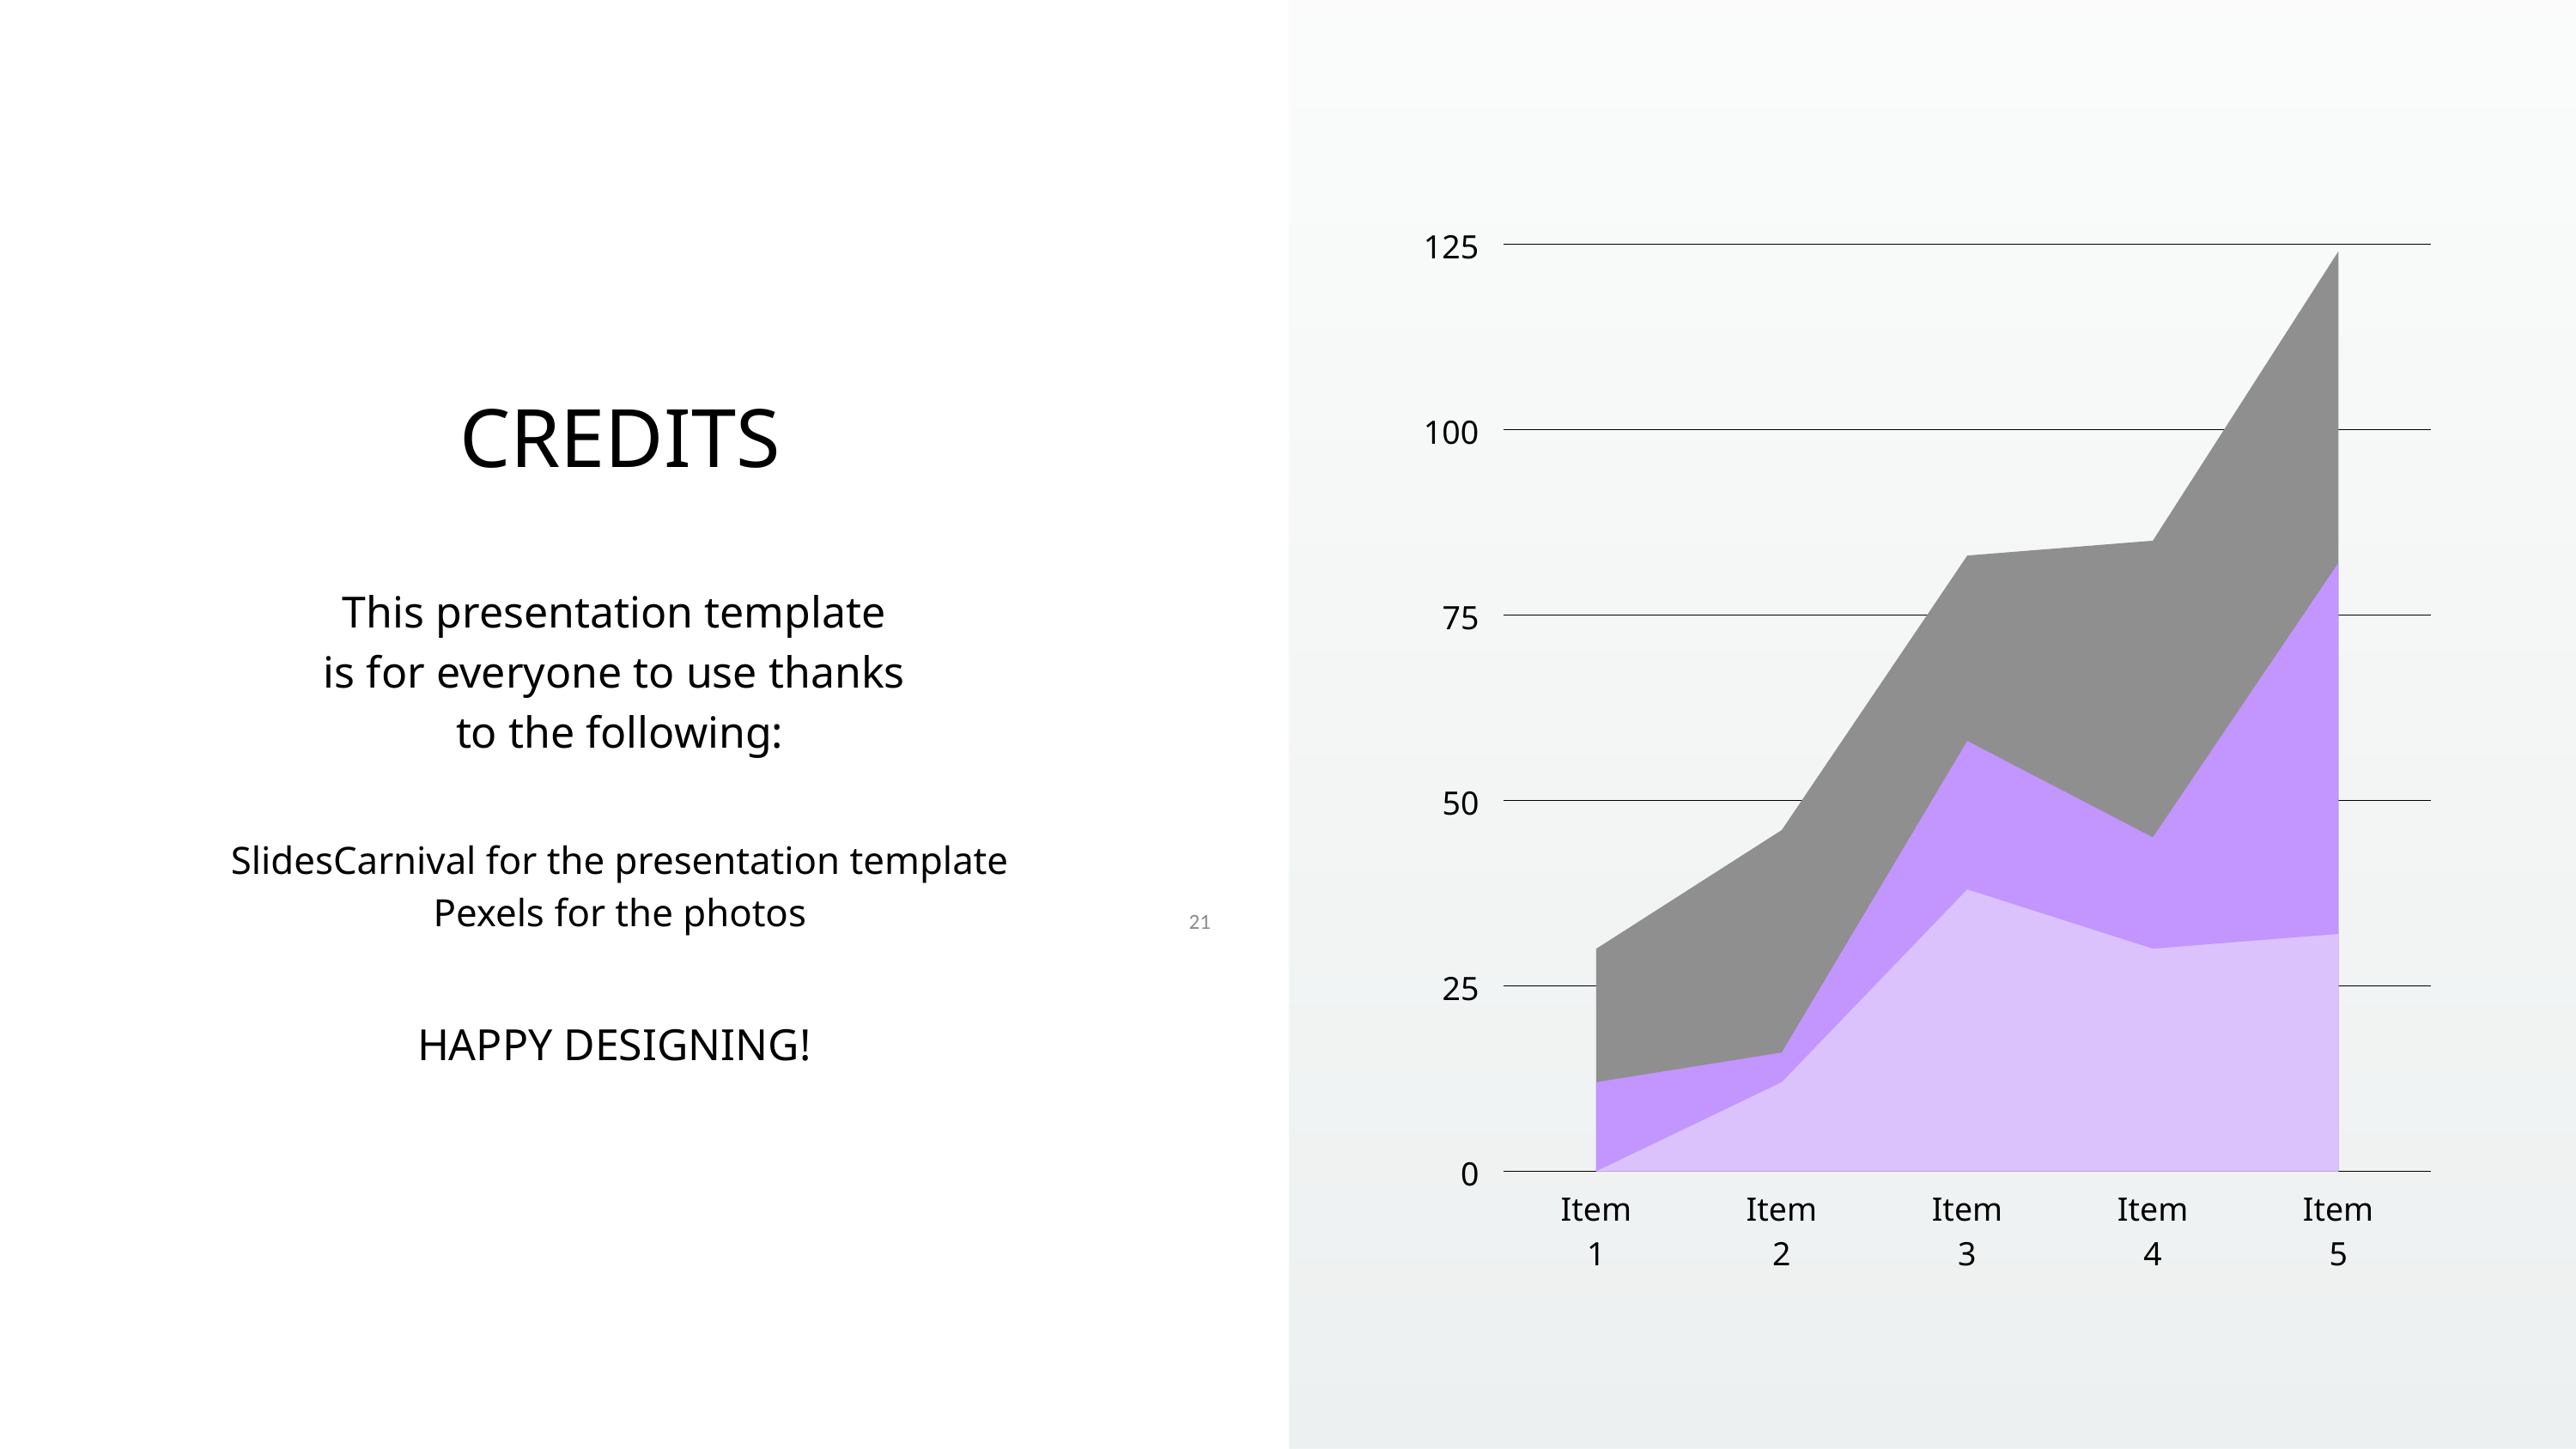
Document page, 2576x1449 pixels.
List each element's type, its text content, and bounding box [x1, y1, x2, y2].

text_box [1422, 224, 2432, 1226]
slide_number 21 [922, 894, 1202, 947]
text_box HAPPY DESIGNING! [407, 1008, 833, 1069]
picture [1207, 0, 2576, 1447]
text_box This presentation template is for everyone to use thanks to the following: [144, 576, 1096, 757]
text_box CREDITS [206, 370, 1034, 484]
text_box SlidesCarnival for the presentation template Pexels for the photos [172, 829, 1068, 987]
